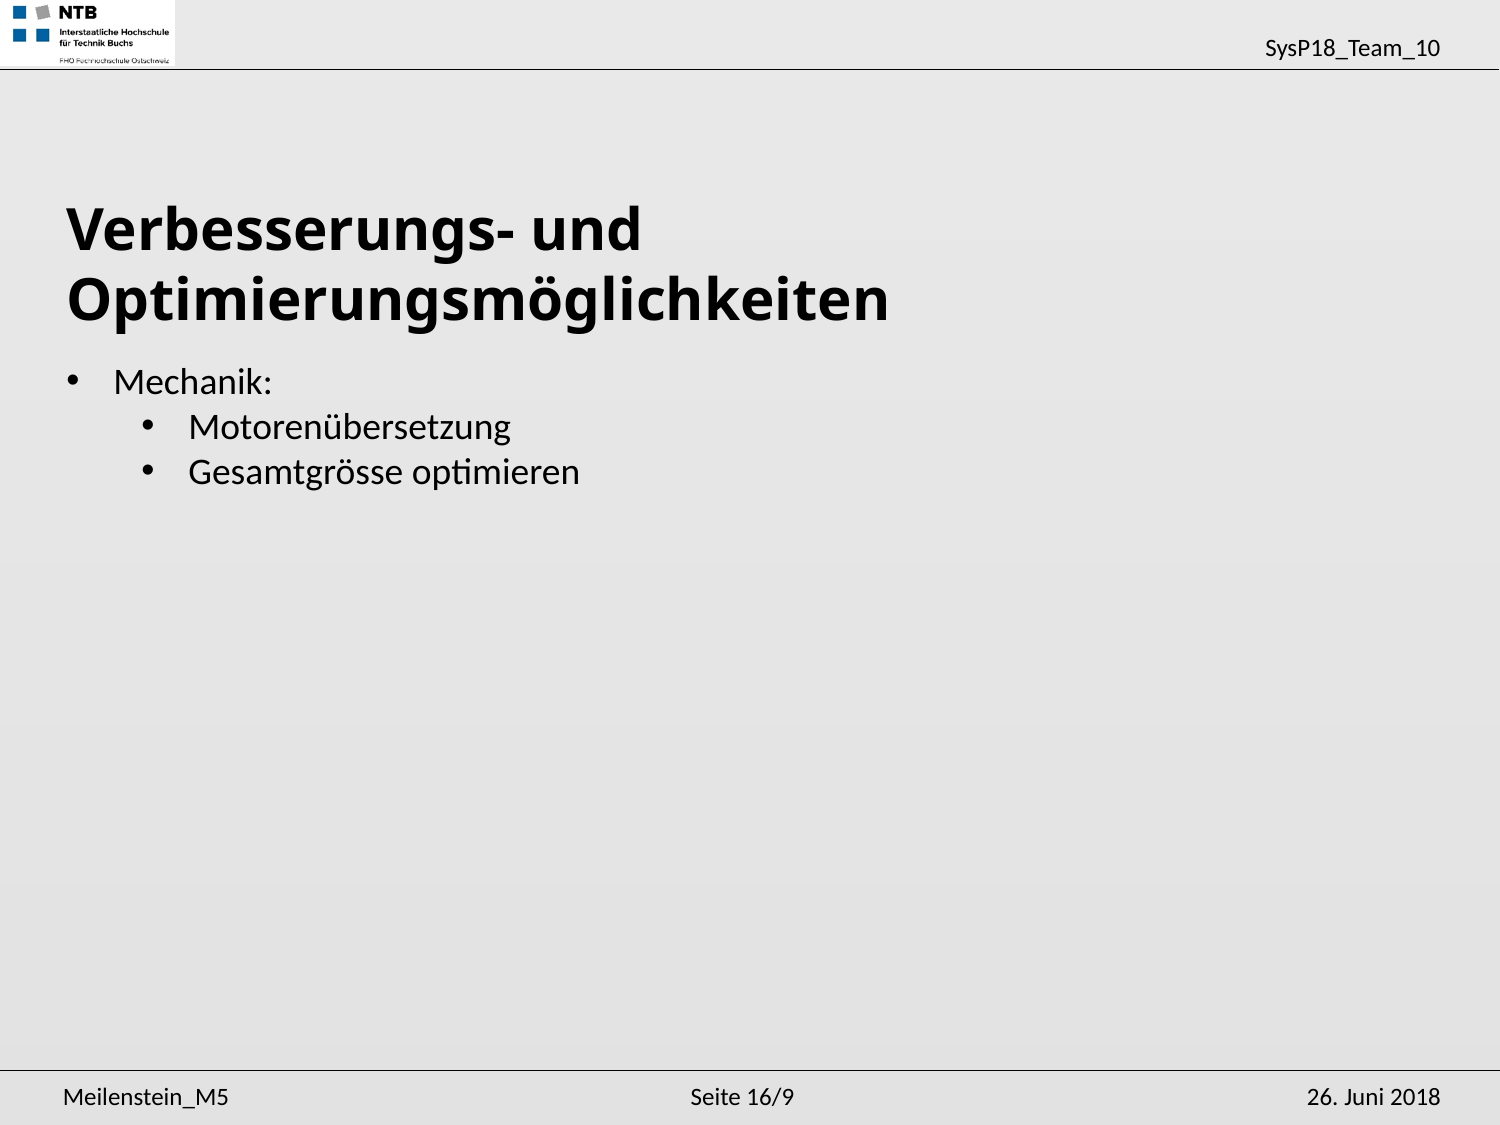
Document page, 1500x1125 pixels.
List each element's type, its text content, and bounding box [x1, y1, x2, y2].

text_box Meilenstein_M5 [48, 1073, 245, 1125]
text_box Verbesserungs- und Optimierungsmöglichkeiten [51, 184, 1300, 340]
text_box Mechanik: Motorenübersetzung Gesamtgrösse optimieren [51, 349, 1139, 545]
text_box SysP18_Team_10 [1250, 23, 1456, 69]
picture [0, 0, 175, 67]
text_box 26. Juni 2018 [1291, 1073, 1457, 1118]
text_box Seite 16/9 [595, 1073, 891, 1118]
